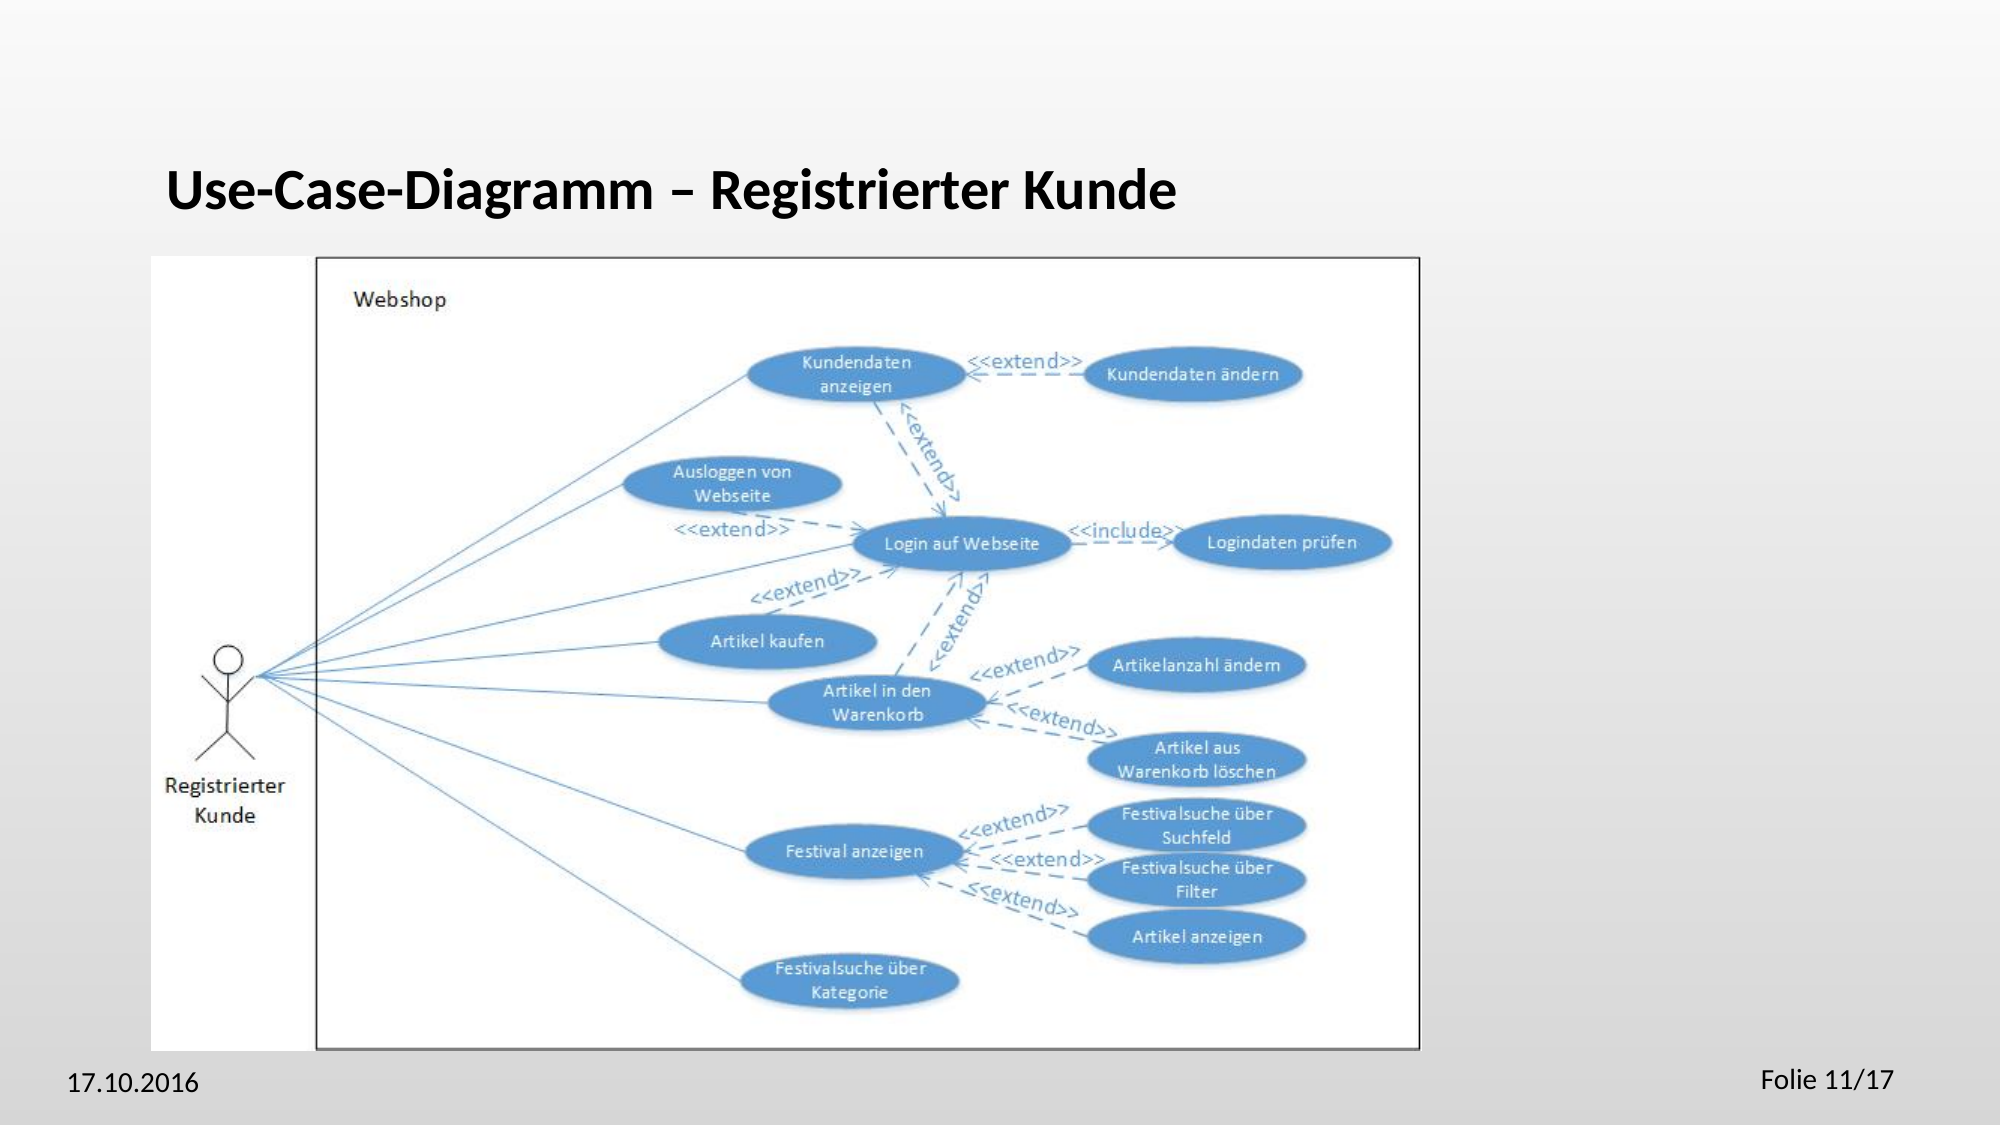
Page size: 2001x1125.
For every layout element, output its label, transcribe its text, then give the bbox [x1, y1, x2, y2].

text_box Use-Case-Diagramm – Registrierter Kunde [151, 144, 1256, 229]
picture [151, 256, 1422, 1051]
